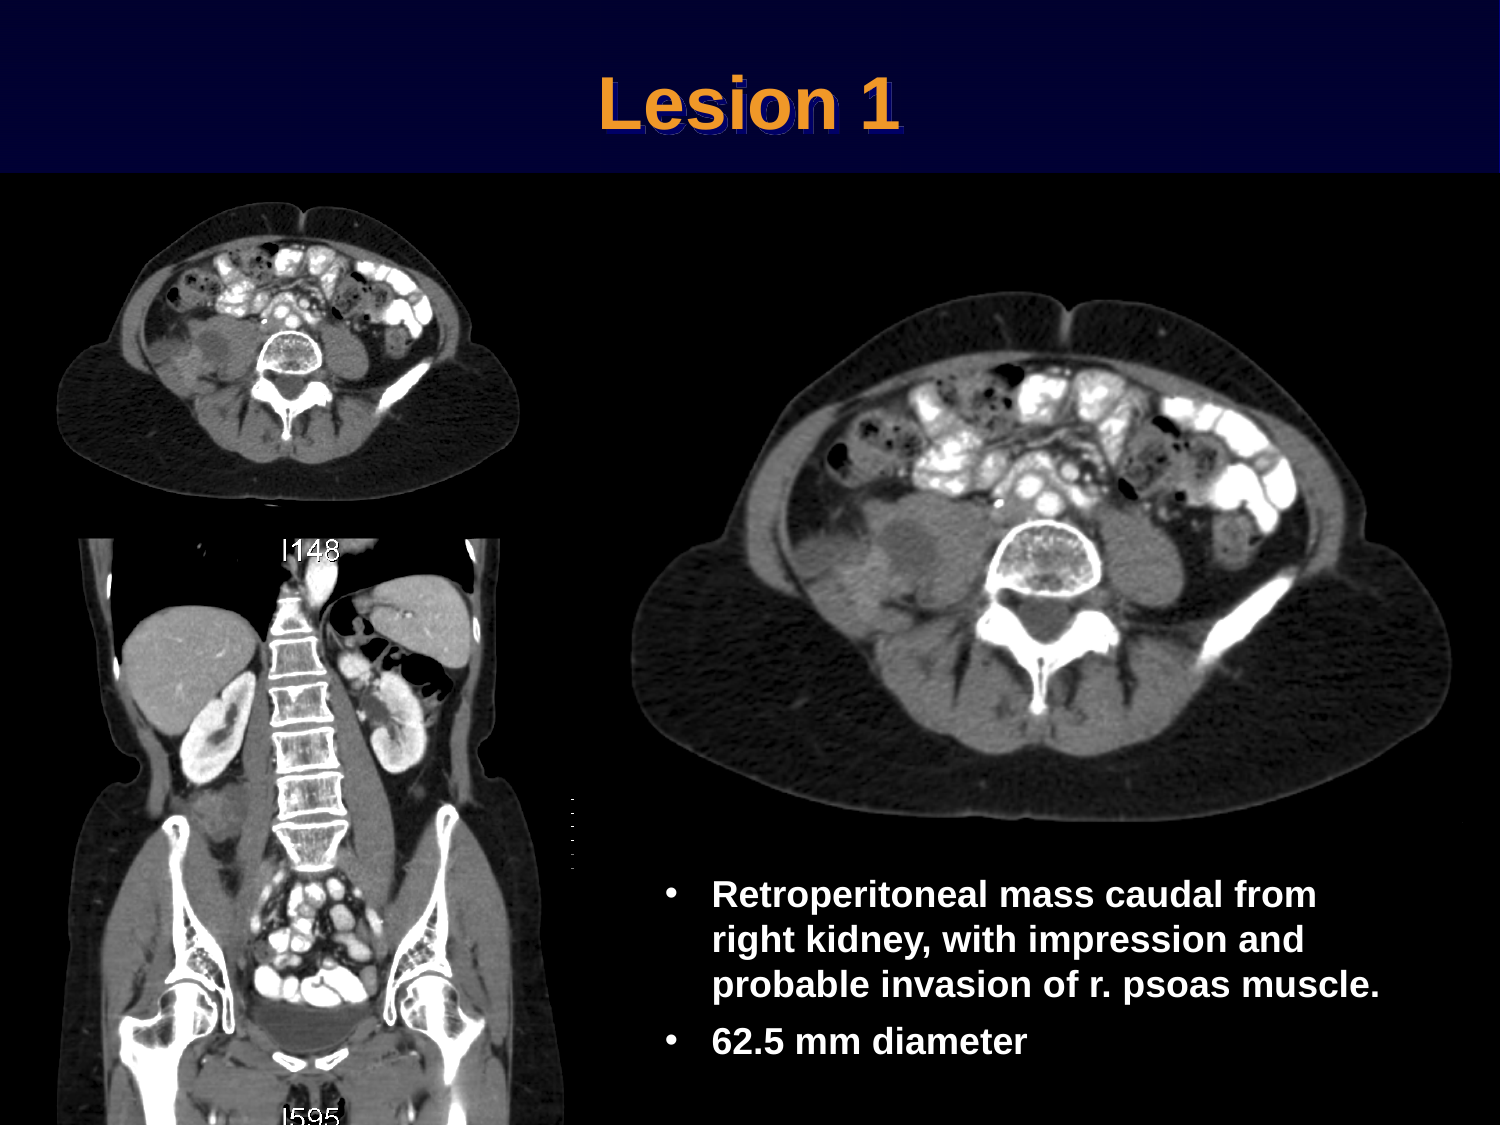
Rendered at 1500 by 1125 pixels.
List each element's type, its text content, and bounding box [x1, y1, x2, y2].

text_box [0, 174, 1500, 1125]
title Lesion 1 [55, 12, 1445, 173]
